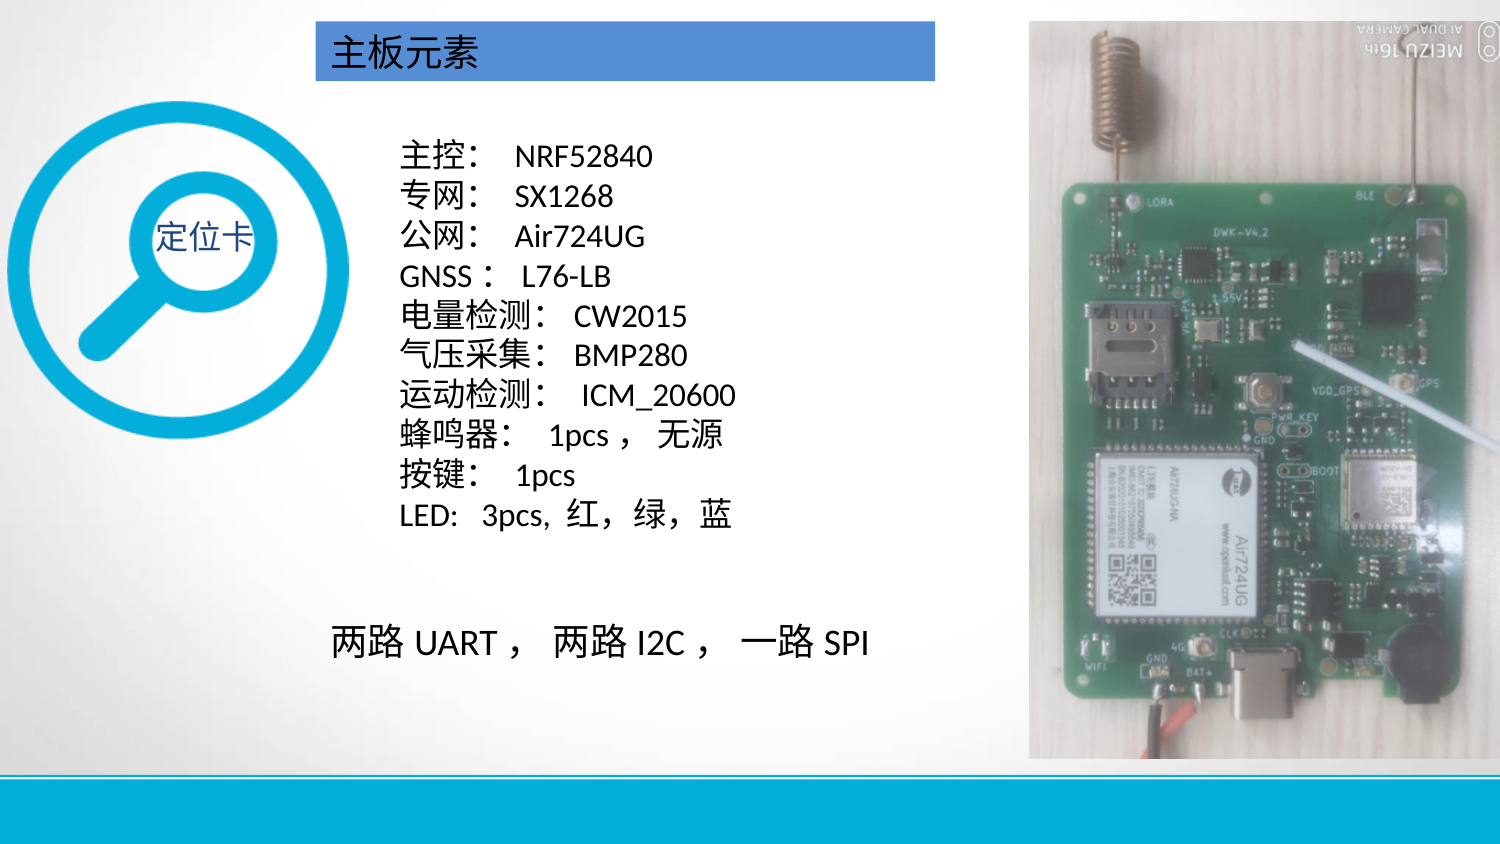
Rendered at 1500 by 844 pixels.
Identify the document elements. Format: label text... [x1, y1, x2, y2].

text_box 主板元素 [315, 21, 936, 82]
text_box 两路UART， 两路I2C， 一路SPI [315, 610, 934, 671]
picture [0, 0, 1500, 774]
text_box 主控： NRF52840 专网： SX1268 公网： Air724UG GNSS：L76-LB 电量检测：CW2015 气压采集：BMP280 运动检测： ICM_20600 蜂鸣器： 1pcs， 无源 按键： 1pcs LED: 3pcs, 红，绿，蓝 [384, 126, 1024, 541]
